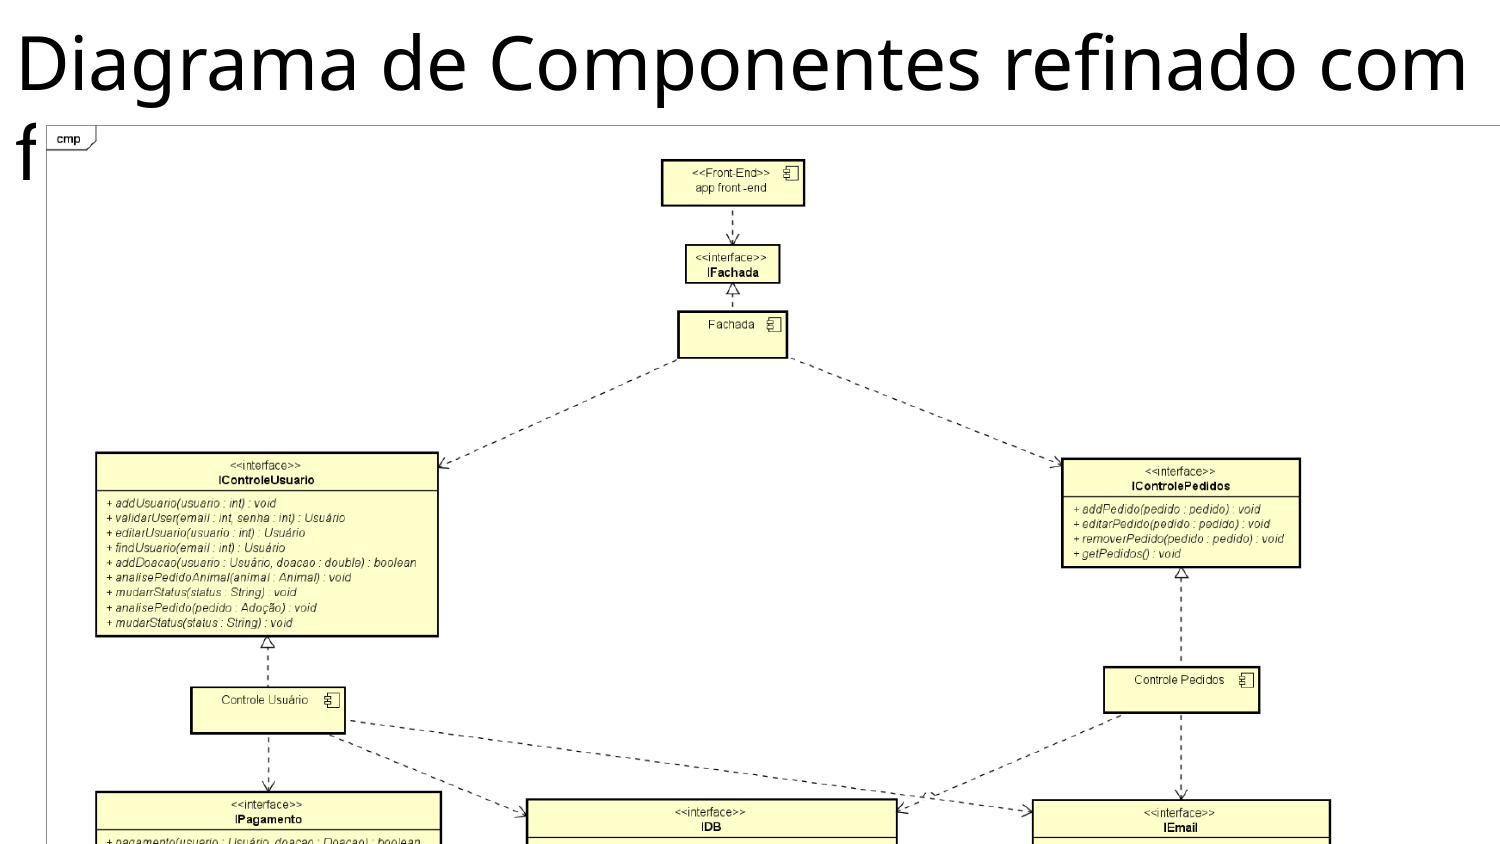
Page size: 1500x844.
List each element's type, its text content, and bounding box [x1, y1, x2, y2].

text_box Diagrama de Componentes refinado com fachada detalhado [0, 0, 1500, 210]
picture [36, 114, 1500, 844]
